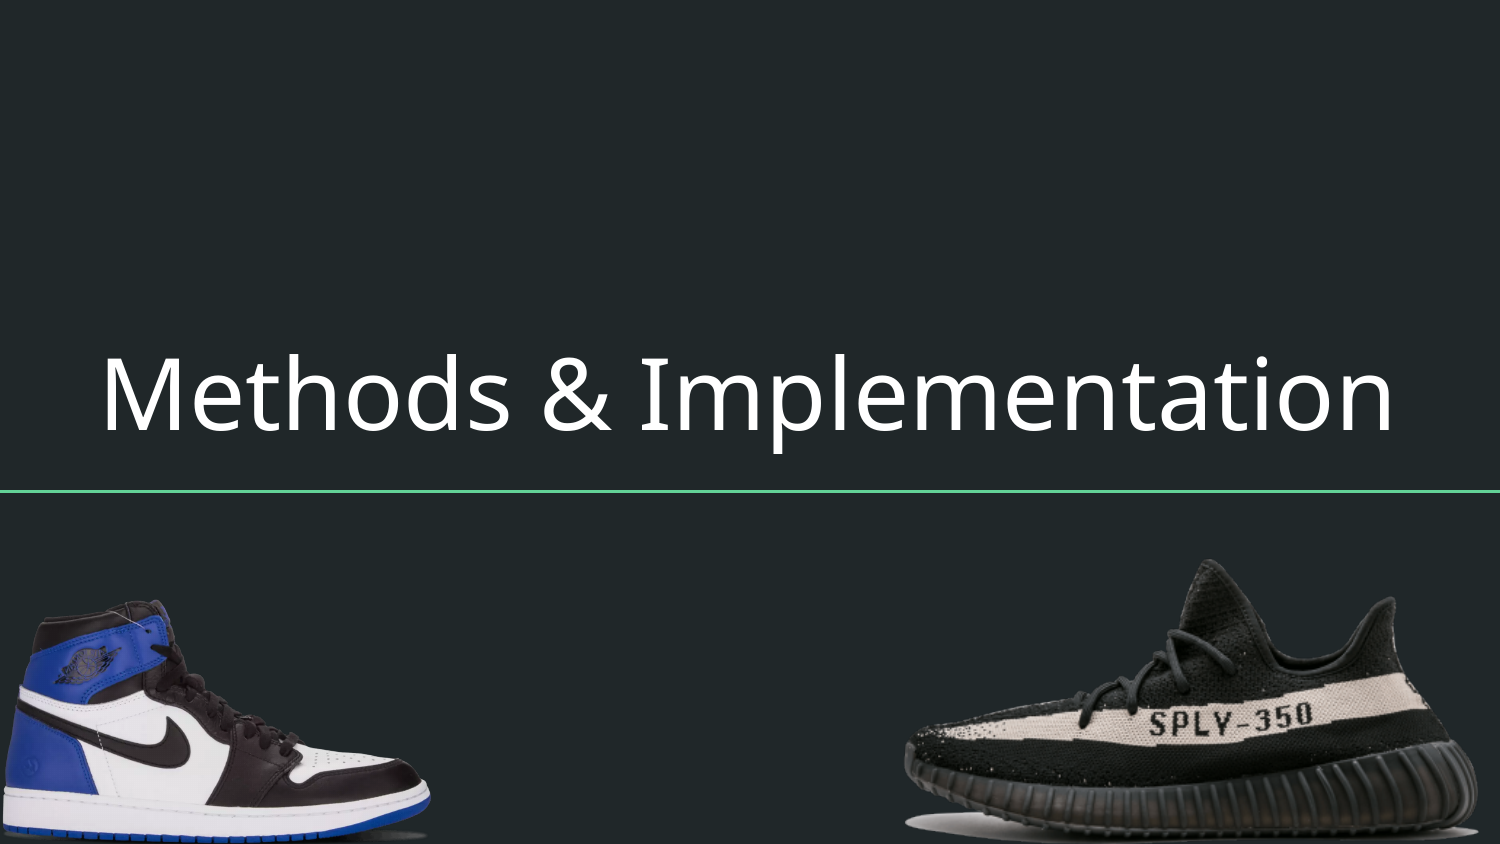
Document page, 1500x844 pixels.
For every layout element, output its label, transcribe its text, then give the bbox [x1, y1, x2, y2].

picture [0, 590, 491, 844]
title Methods & Implementation [83, 337, 1417, 466]
picture [822, 522, 1500, 844]
